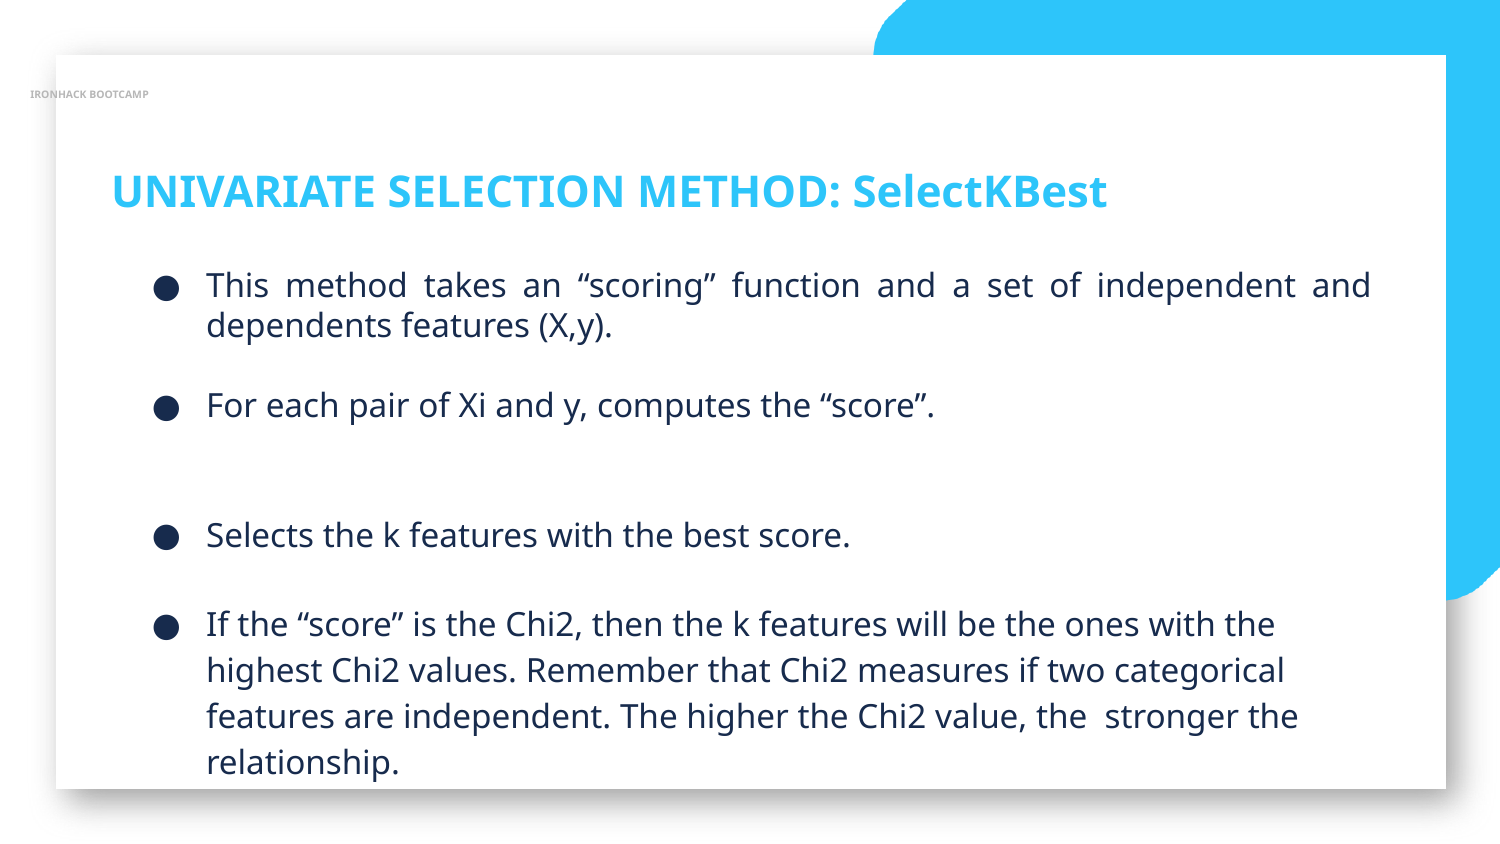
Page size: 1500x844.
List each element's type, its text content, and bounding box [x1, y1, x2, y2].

text_box UNIVARIATE SELECTION METHOD: SelectKBest [96, 149, 1417, 266]
picture [0, 0, 1500, 844]
text_box This method takes an “scoring” function and a set of independent and dependents features (X,y). For each pair of Xi and y, computes the “score”. Selects the k features with the best score. If the “score” is the Chi2, then the k features will be the ones with the highest Chi2 values. Remember that Chi2 measures if two categorical features are independent. The higher the Chi2 value, the stronger the relationship. [115, 249, 1389, 733]
text_box IRONHACK BOOTCAMP [15, 71, 354, 108]
